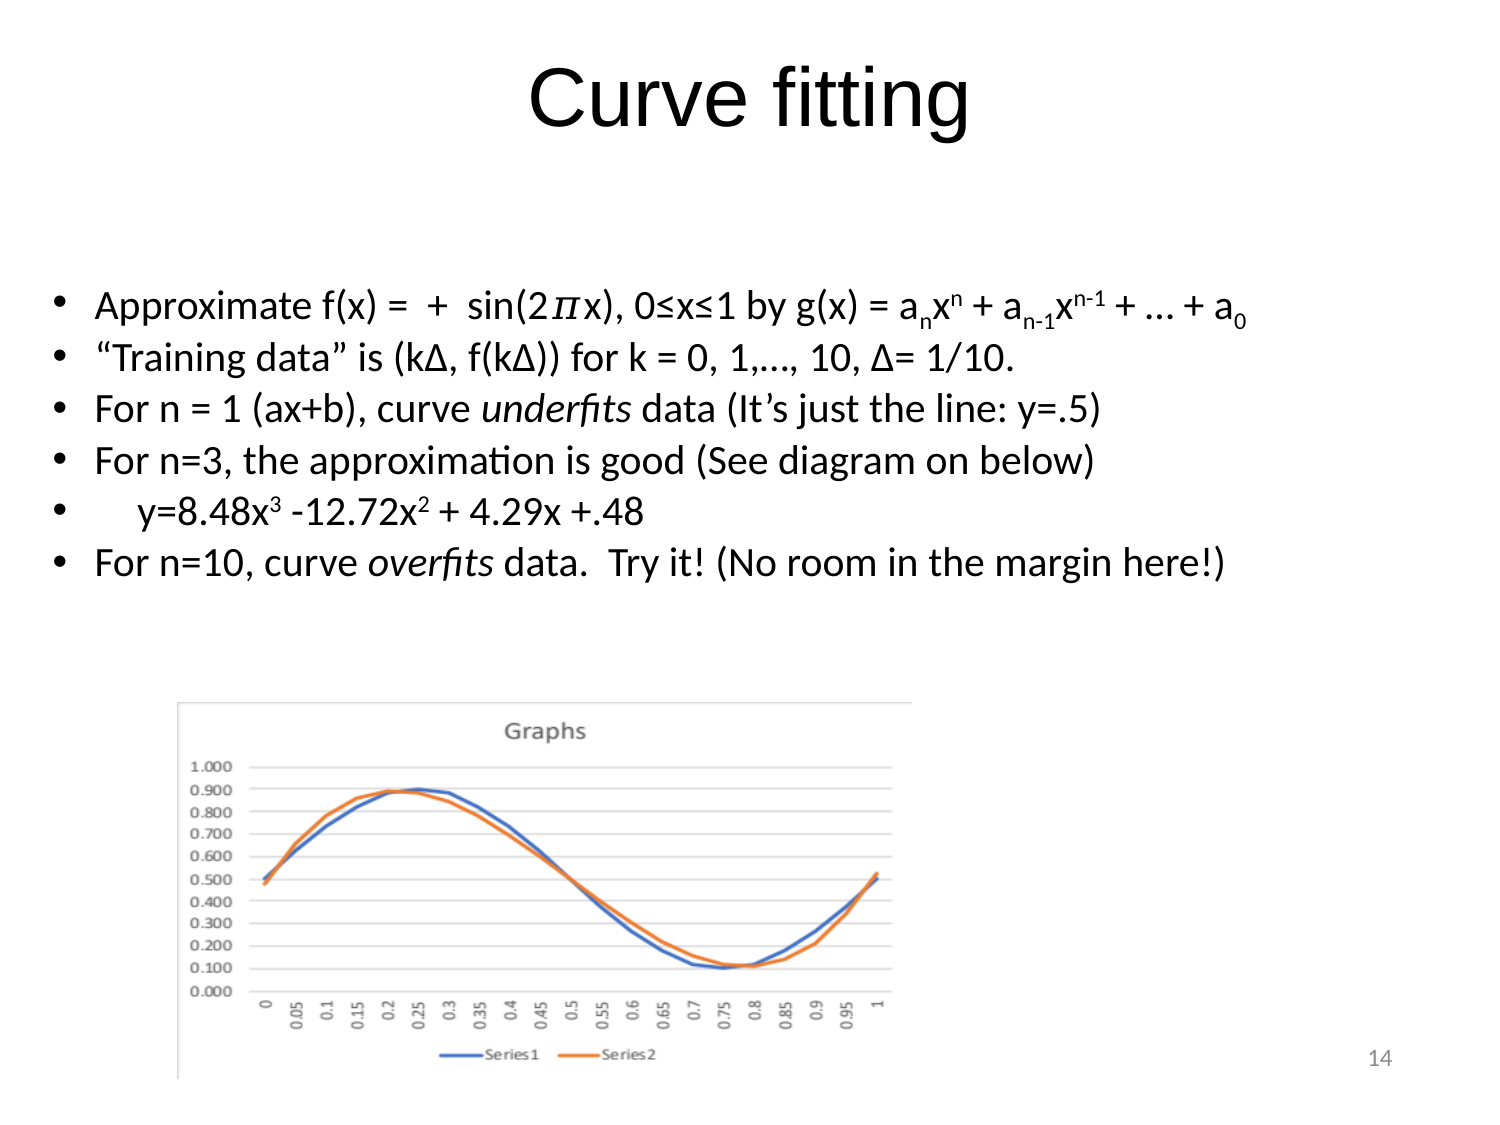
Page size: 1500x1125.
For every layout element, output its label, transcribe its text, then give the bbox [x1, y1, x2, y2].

title Curve fitting [52, 46, 1448, 153]
picture [177, 702, 913, 1079]
slide_number 14 [1145, 1033, 1408, 1079]
